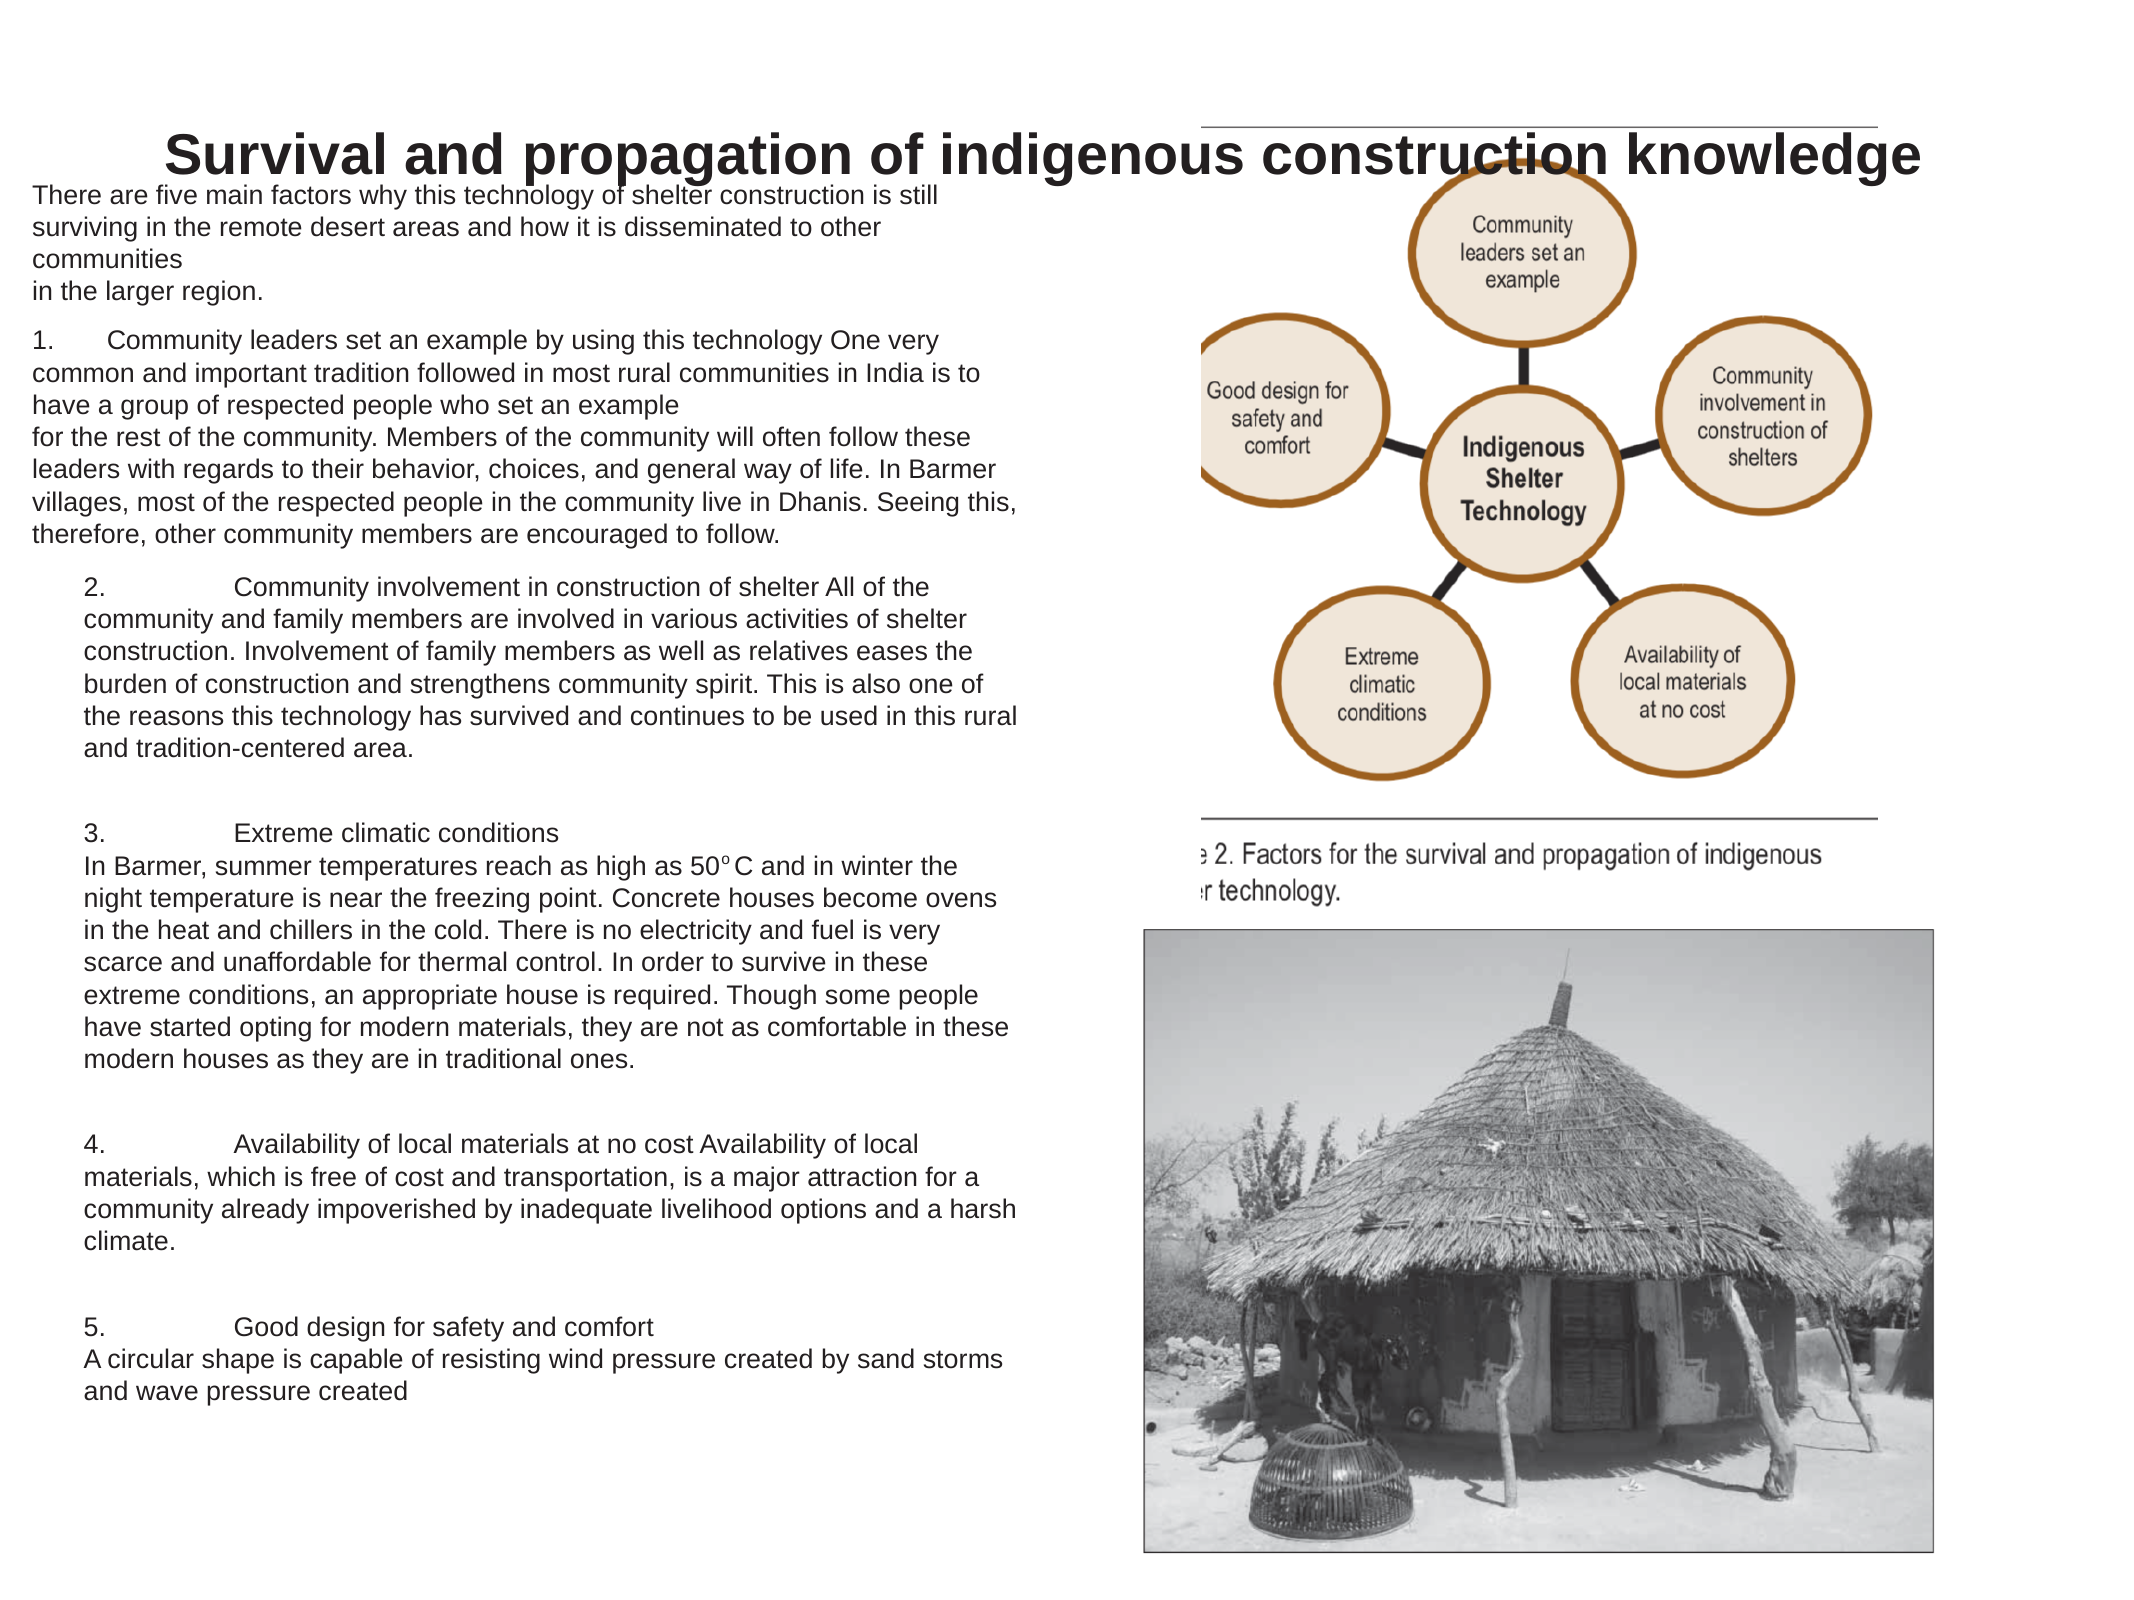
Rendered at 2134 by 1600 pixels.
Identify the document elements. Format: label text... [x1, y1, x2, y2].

title Survival and propagation of indigenous construction knowledge [155, 41, 1978, 227]
picture [1200, 115, 1879, 914]
picture [1140, 923, 1939, 1560]
list There are five main factors why this technology of shelter construction is still surviving in the remote desert areas and how it is disseminated to other communities in the larger region. 1. Community leaders set an example by using this technology One very common and important tradition followed in most rural communities in India is to have a group of respected people who set an example for the rest of the community. Members of the community will often follow these leaders with regards to their behavior, choices, and general way of life. In Barmer villages, most of the respected people in the community live in Dhanis. Seeing this, therefore, other community members are encouraged to follow. 2. Community involvement in construction of shelter All of the community and family members are involved in various activities of shelter construction. Involvement of family members as well as relatives eases the burden of construction and strengthens community spirit. This is also one of the reasons this technology has survived and continues to be used in this rural and tradition-centered area. 3. Extreme climatic conditions In Barmer, summer temperatures reach as high as 50o C and in winter the night temperature is near the freezing point. Concrete houses become ovens in the heat and chillers in the cold. There is no electricity and fuel is very scarce and unaffordable for thermal control. In order to survive in these extreme conditions, an appropriate house is required. Though some people have started opting for modern materials, they are not as comfortable in these modern houses as they are in traditional ones. 4. Availability of local materials at no cost Availability of local materials, which is free of cost and transportation, is a major attraction for a community already impoverished by inadequate livelihood options and a harsh climate. 5. Good design for safety and comfort A circular shape is capable of resisting wind pressure created by sand storms and wave pressure created [23, 180, 1032, 1500]
